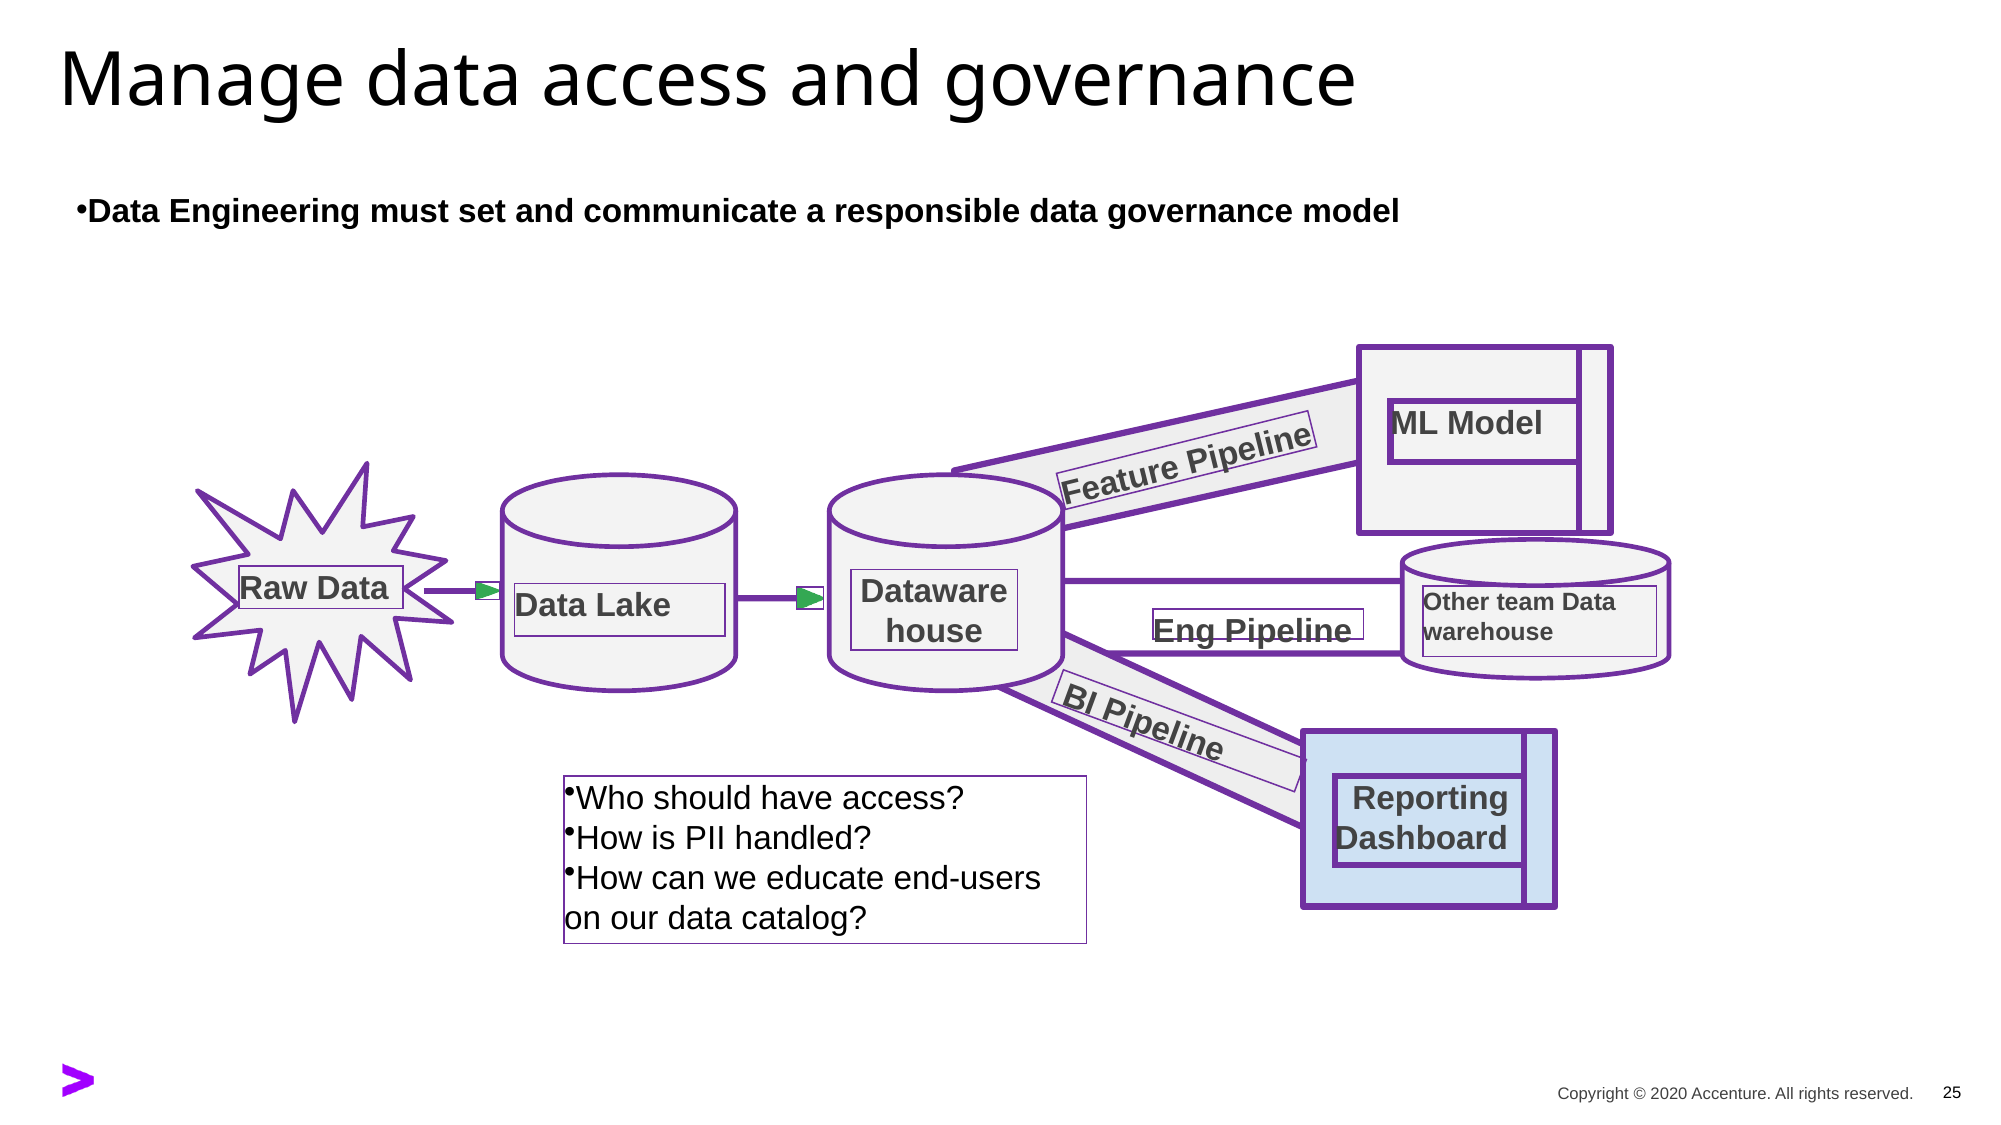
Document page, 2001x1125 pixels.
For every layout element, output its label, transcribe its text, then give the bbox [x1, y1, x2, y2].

slide_number 25 [1921, 1075, 1984, 1110]
text_box [0, 0, 2000, 75]
title Manage data access and governance [45, 75, 1938, 150]
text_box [192, 463, 499, 722]
list Data Engineering must set and communicate a responsible data governance model [61, 181, 1954, 1004]
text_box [502, 346, 1670, 944]
picture [62, 1063, 94, 1097]
